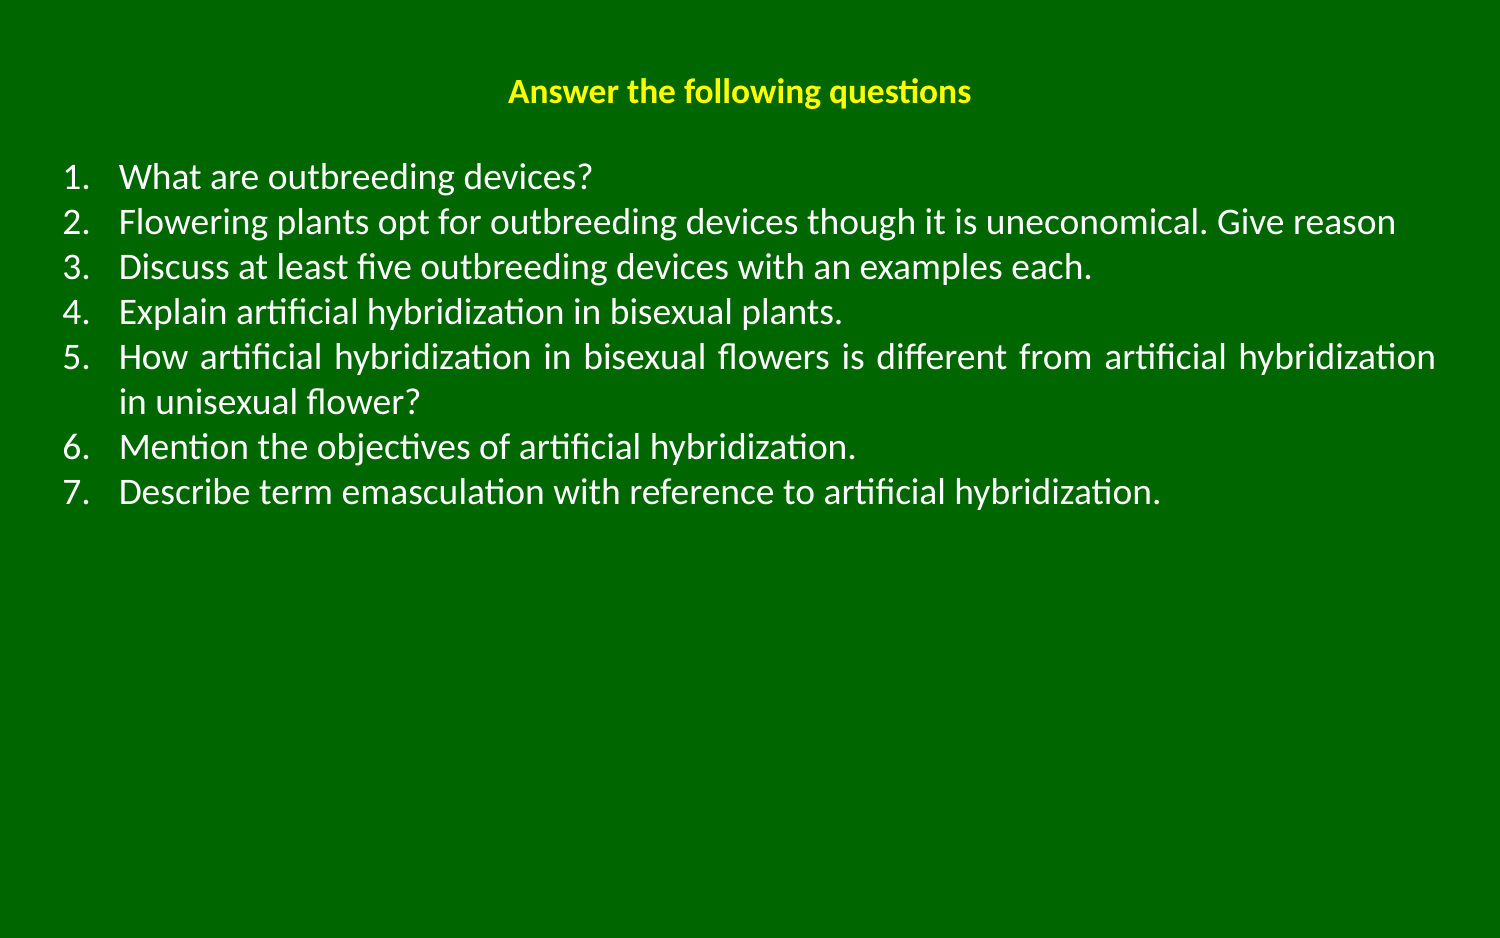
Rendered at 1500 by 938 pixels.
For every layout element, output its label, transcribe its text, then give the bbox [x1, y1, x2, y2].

list What are outbreeding devices? Flowering plants opt for outbreeding devices though it is uneconomical. Give reason Discuss at least five outbreeding devices with an examples each. Explain artificial hybridization in bisexual plants. How artificial hybridization in bisexual flowers is different from artificial hybridization in unisexual flower? Mention the objectives of artificial hybridization. Describe term emasculation with reference to artificial hybridization. [47, 144, 1453, 702]
title Answer the following questions [0, 60, 1480, 119]
